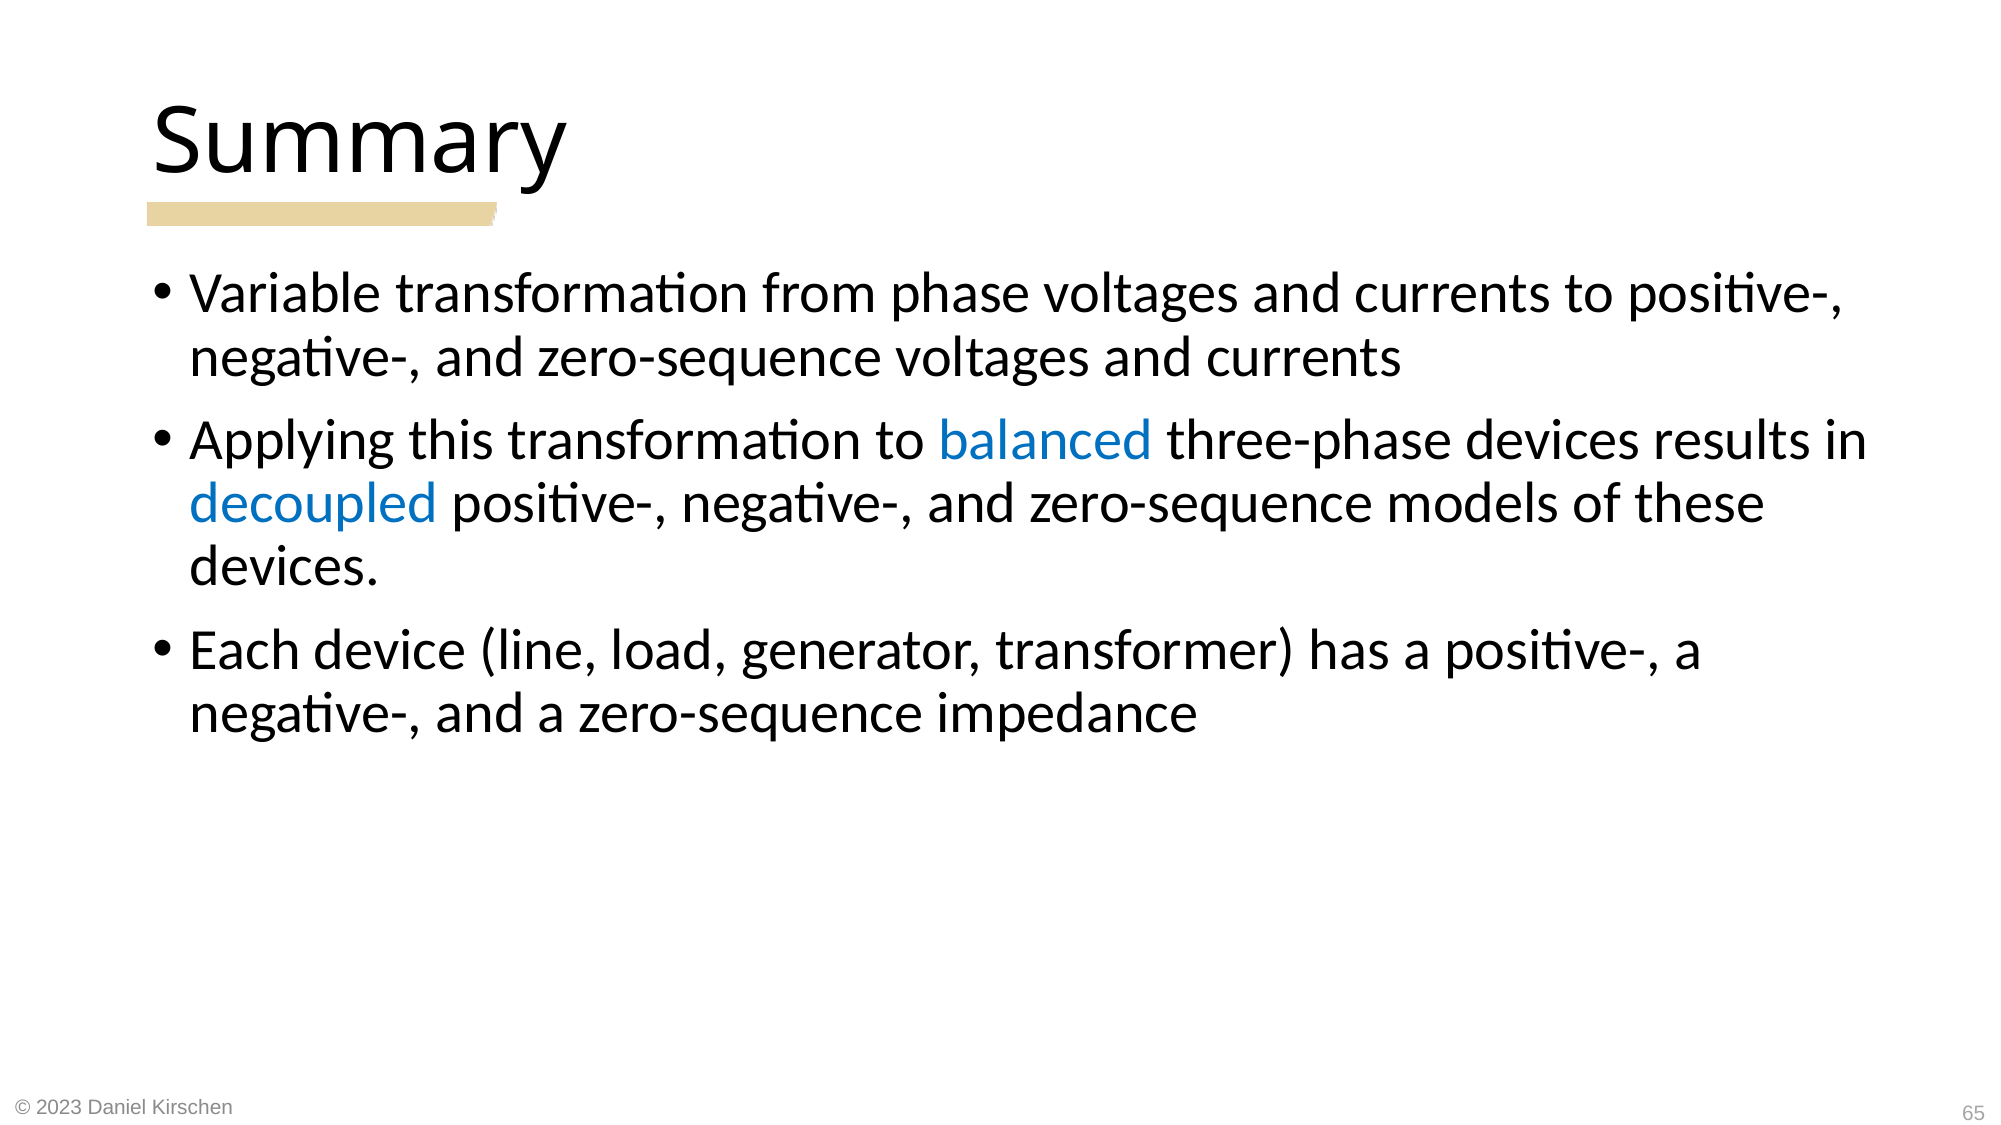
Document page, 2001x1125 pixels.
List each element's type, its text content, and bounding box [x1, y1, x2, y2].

list Variable transformation from phase voltages and currents to positive-, negative-, and zero-sequence voltages and currents Applying this transformation to balanced three-phase devices results in decoupled positive-, negative-, and zero-sequence models of these devices. Each device (line, load, generator, transformer) has a positive-, a negative-, and a zero-sequence impedance [137, 255, 1900, 1014]
slide_number 65 [1550, 1088, 2000, 1125]
slide_number © 2023 Daniel Kirschen [0, 1080, 517, 1125]
title Summary [137, 59, 1863, 226]
